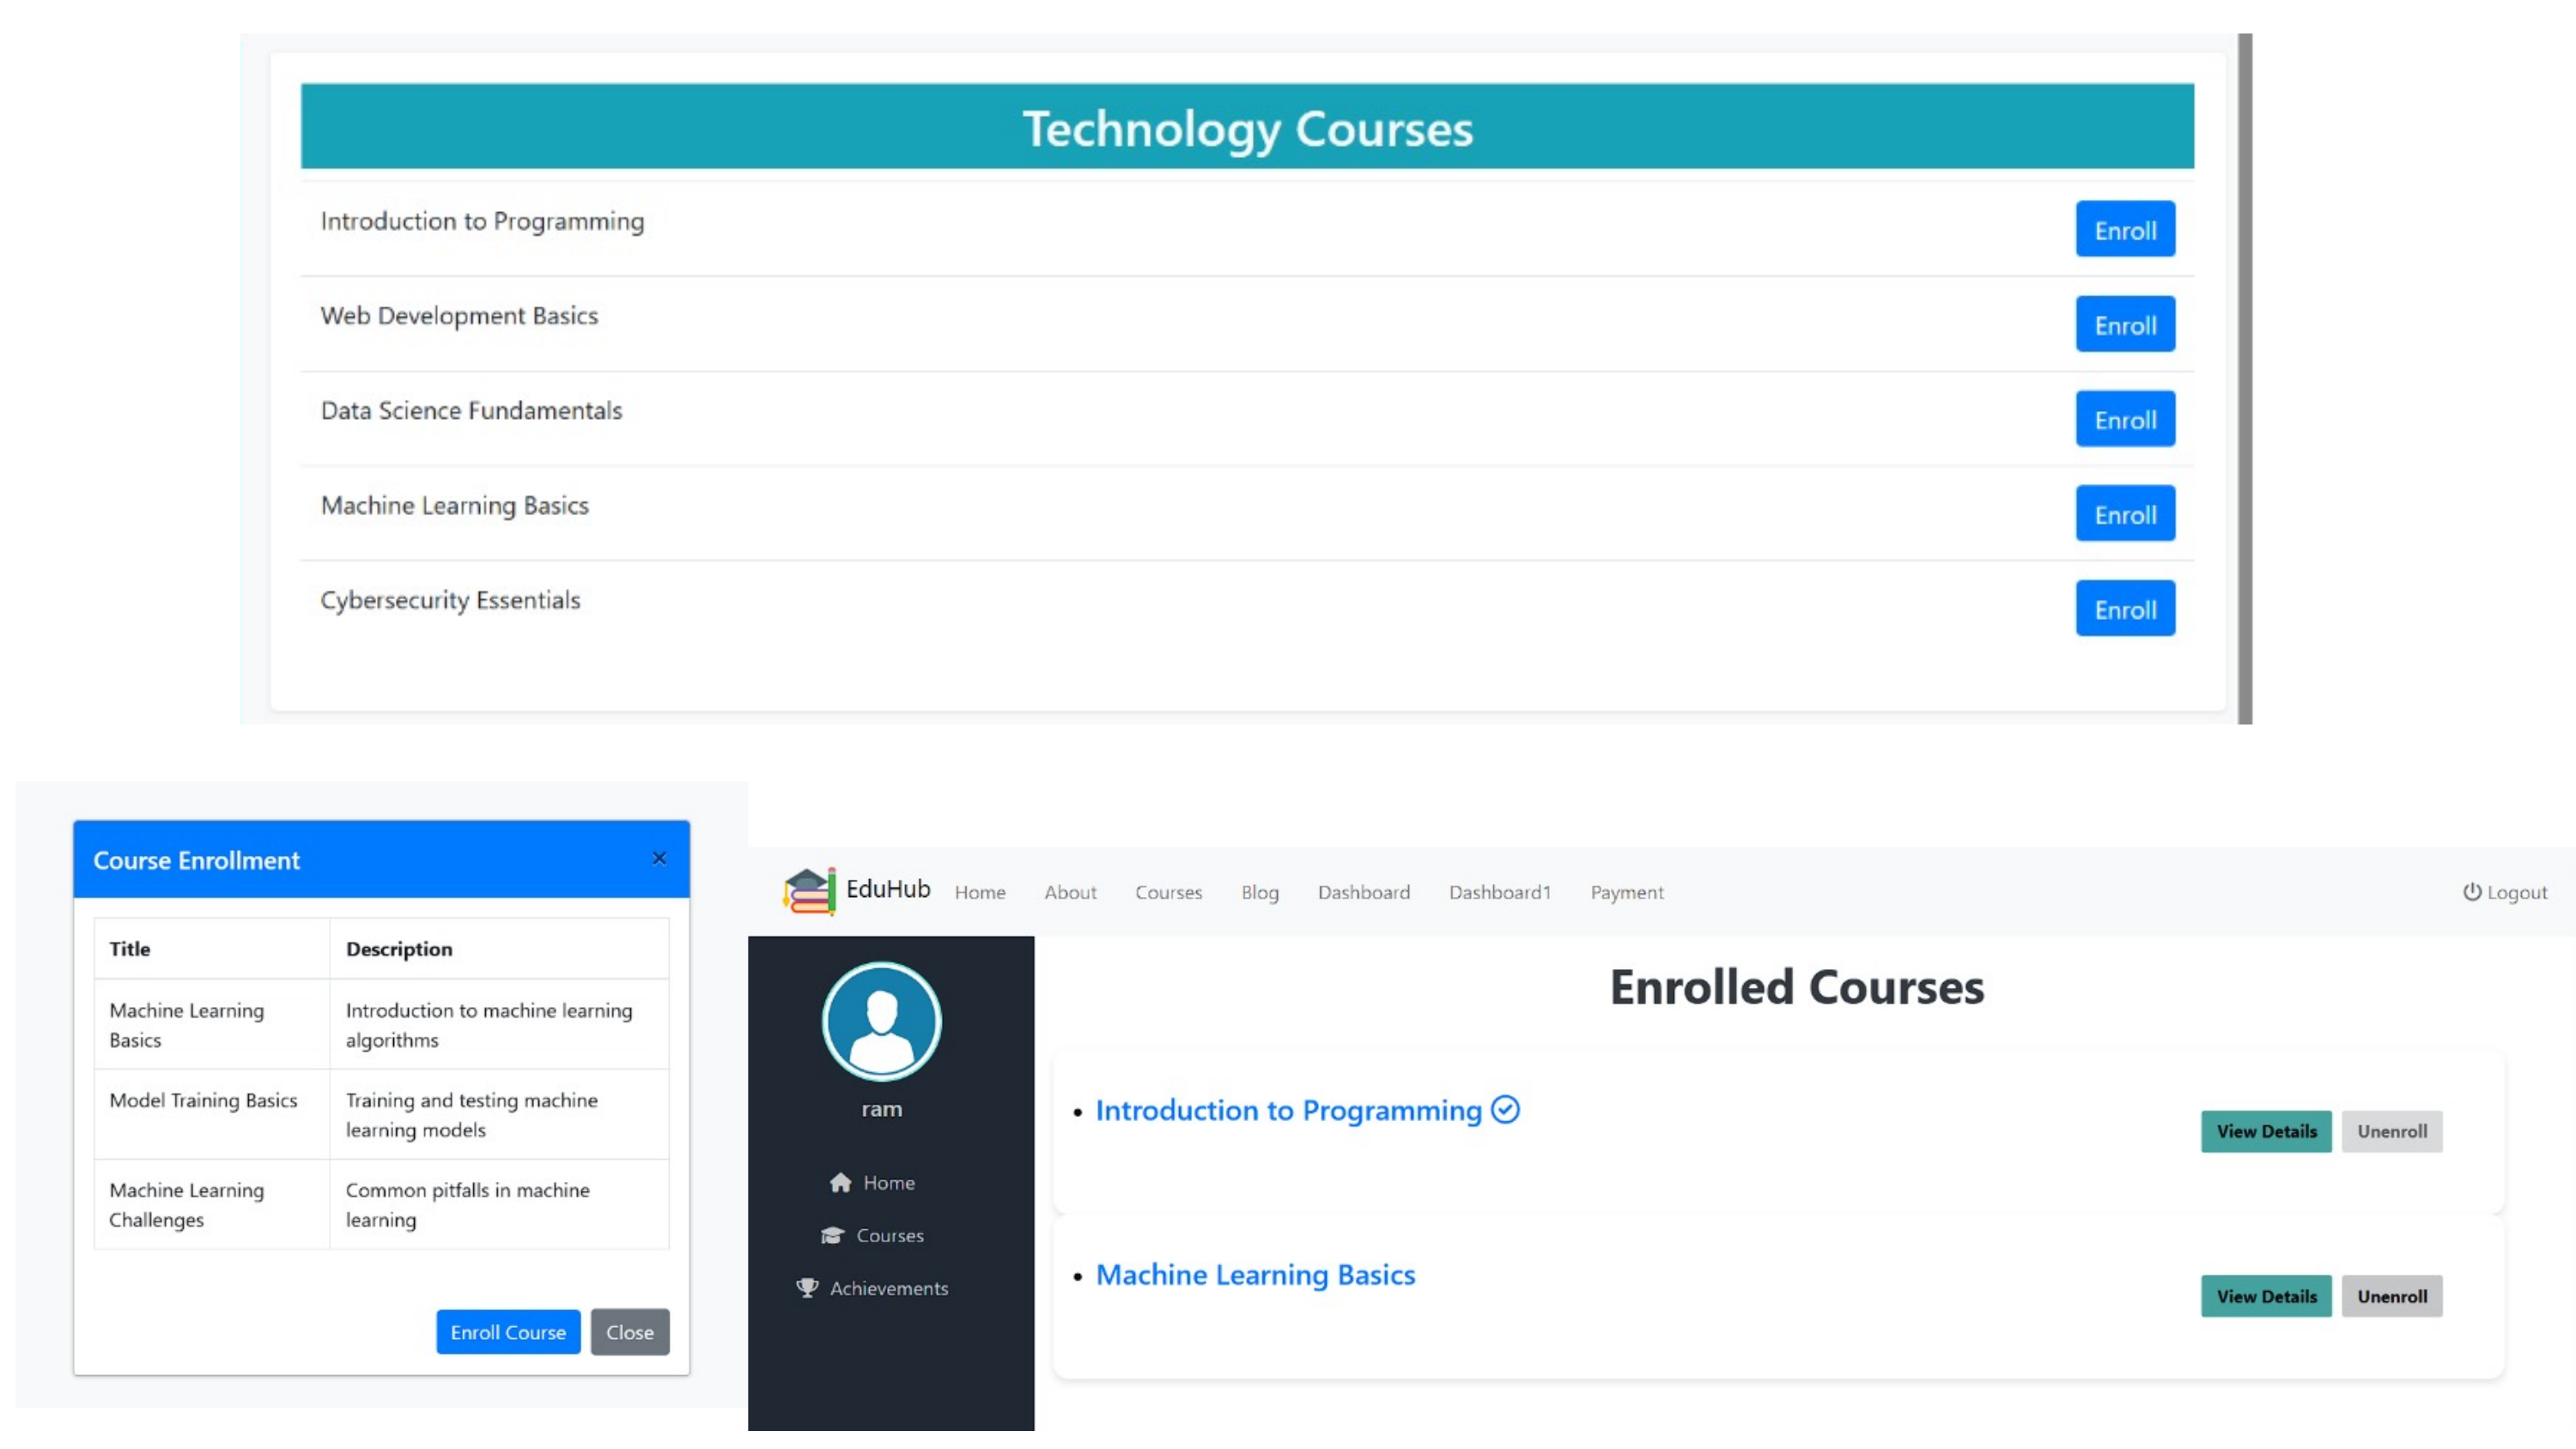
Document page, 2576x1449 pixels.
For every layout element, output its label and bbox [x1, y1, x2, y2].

text_box [748, 847, 2576, 1431]
text_box [15, 781, 749, 1408]
text_box [240, 33, 2255, 724]
